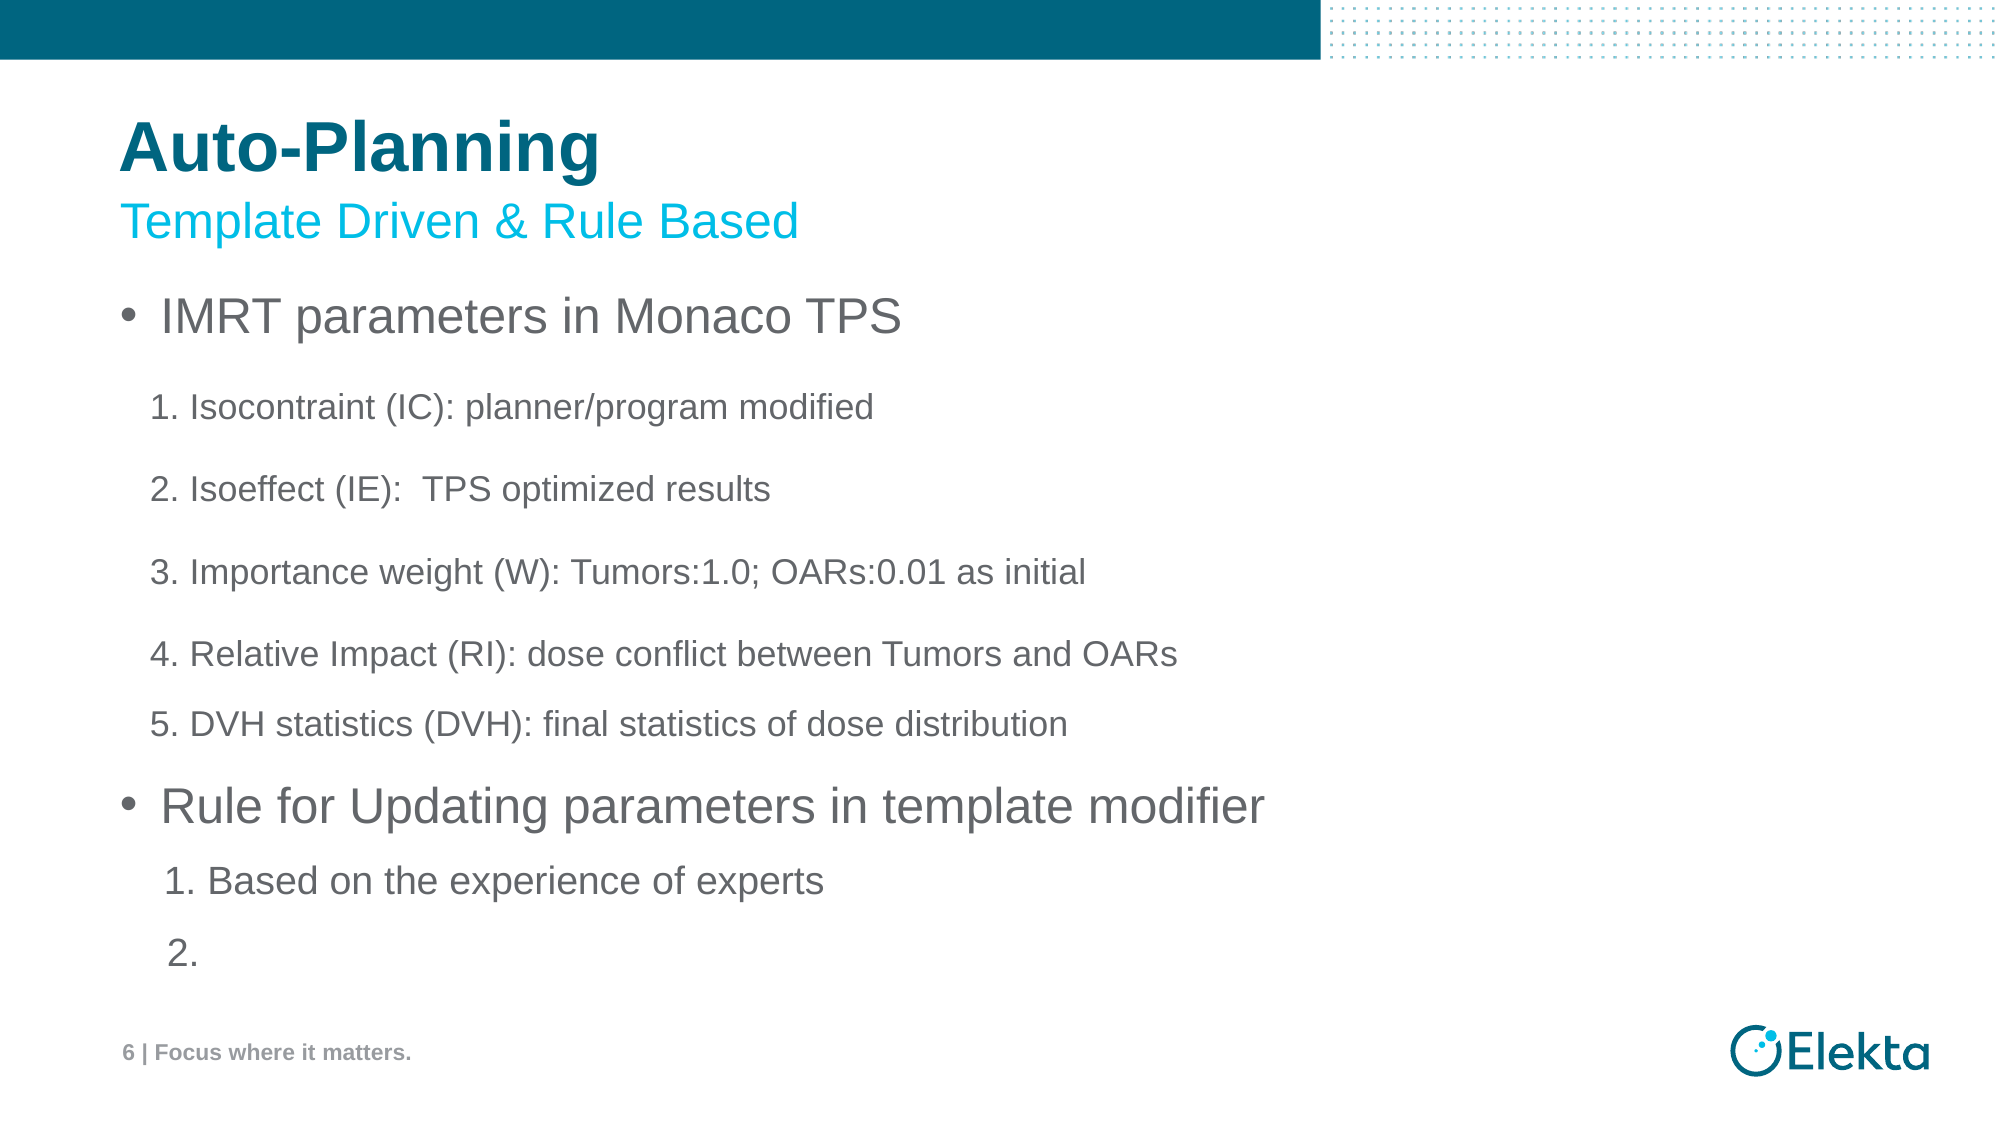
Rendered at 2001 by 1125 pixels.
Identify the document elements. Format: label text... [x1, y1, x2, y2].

picture [1322, 2, 2001, 62]
title Auto-Planning [103, 92, 1881, 188]
subtitle Template Driven & Rule Based [104, 187, 1881, 273]
